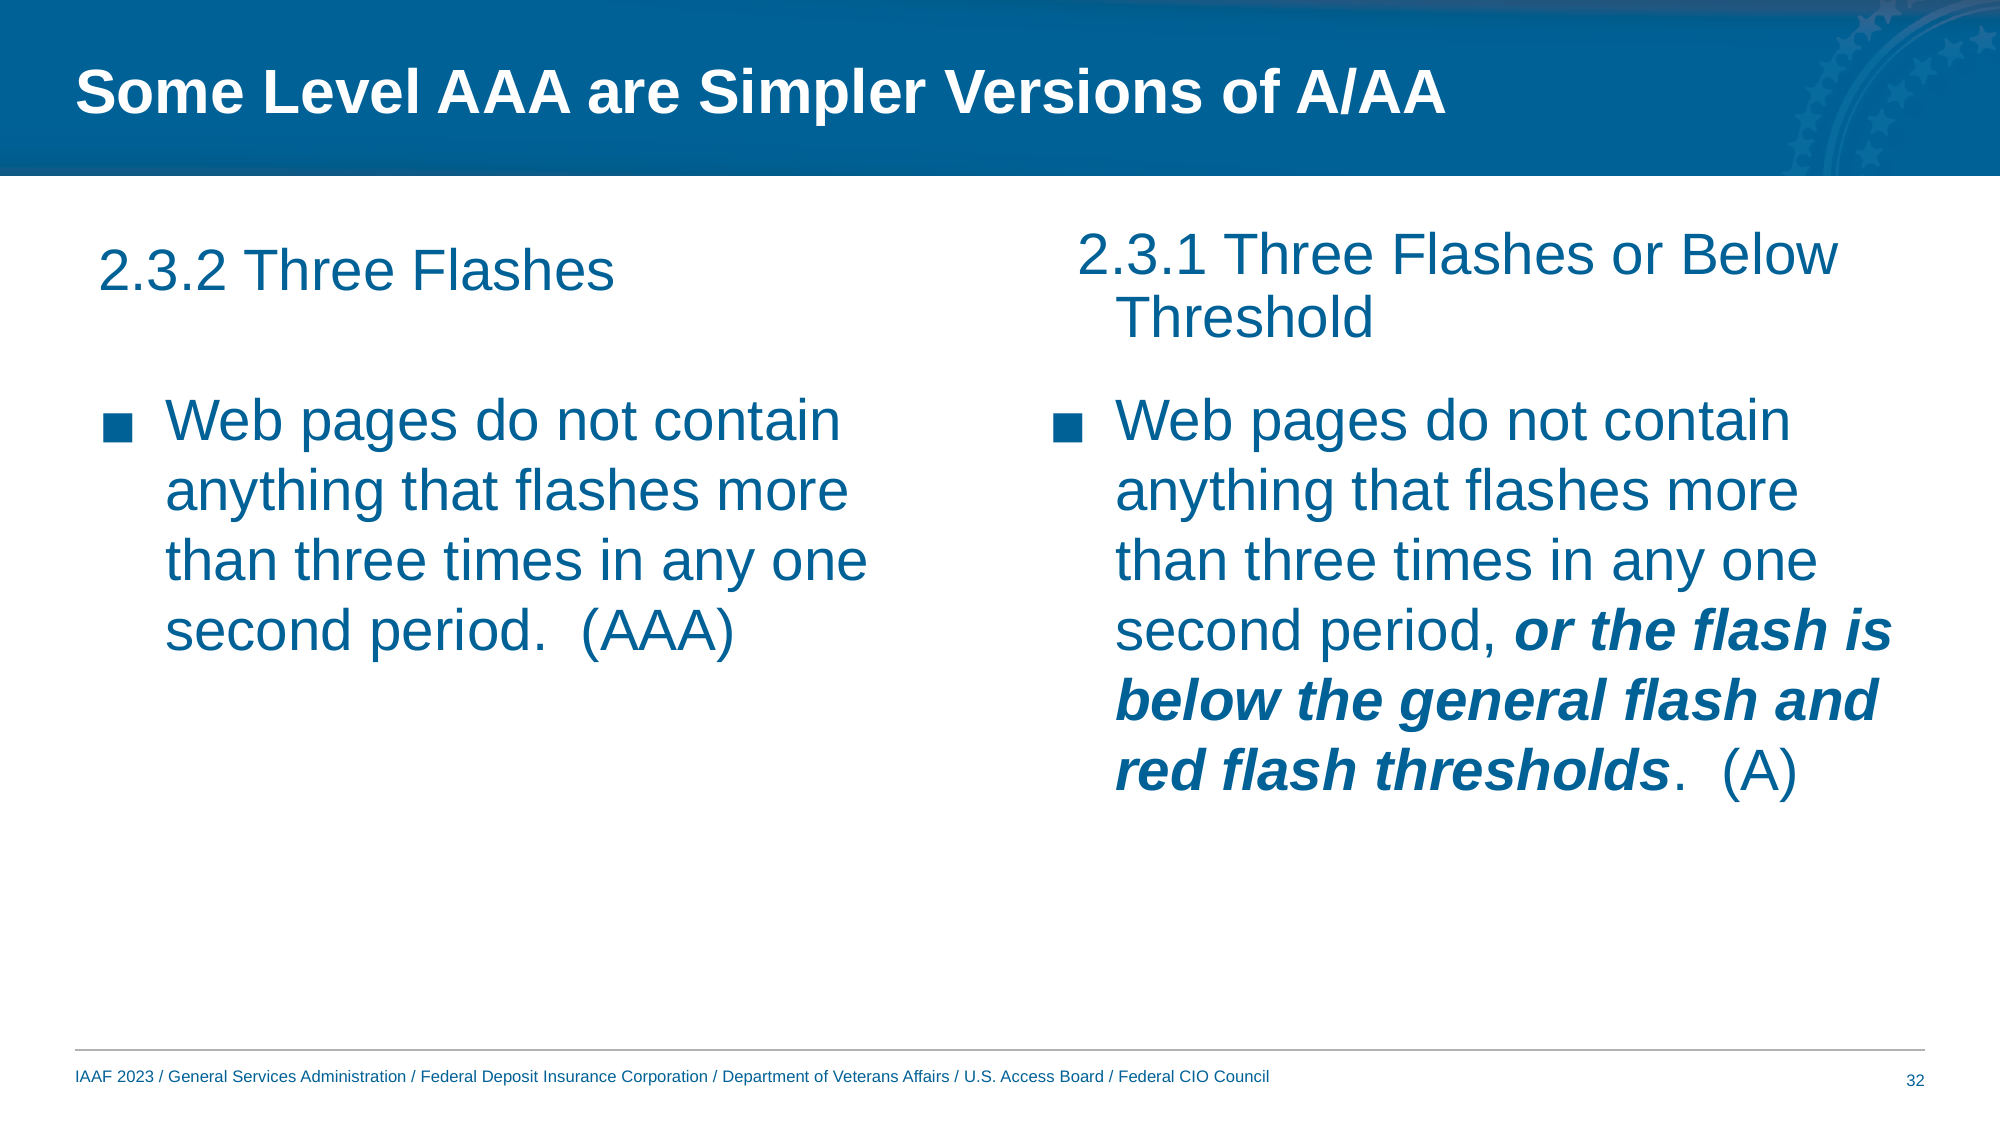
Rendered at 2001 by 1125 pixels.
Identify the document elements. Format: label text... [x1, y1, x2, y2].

picture [0, 0, 2000, 176]
list Web pages do not contain anything that flashes more than three times in any one second period. (AAA) [75, 375, 975, 1035]
title Some Level AAA are Simpler Versions of A/AA [75, 52, 1800, 128]
list 2.3.2 Three Flashes [75, 208, 975, 334]
list Web pages do not contain anything that flashes more than three times in any one second period, or the flash is below the general flash and red flash thresholds. (A) [1025, 375, 1925, 1038]
list 2.3.1 Three Flashes or Below Threshold [1025, 224, 1926, 350]
slide_number 32 [1880, 1065, 1925, 1095]
picture [0, 168, 666, 176]
